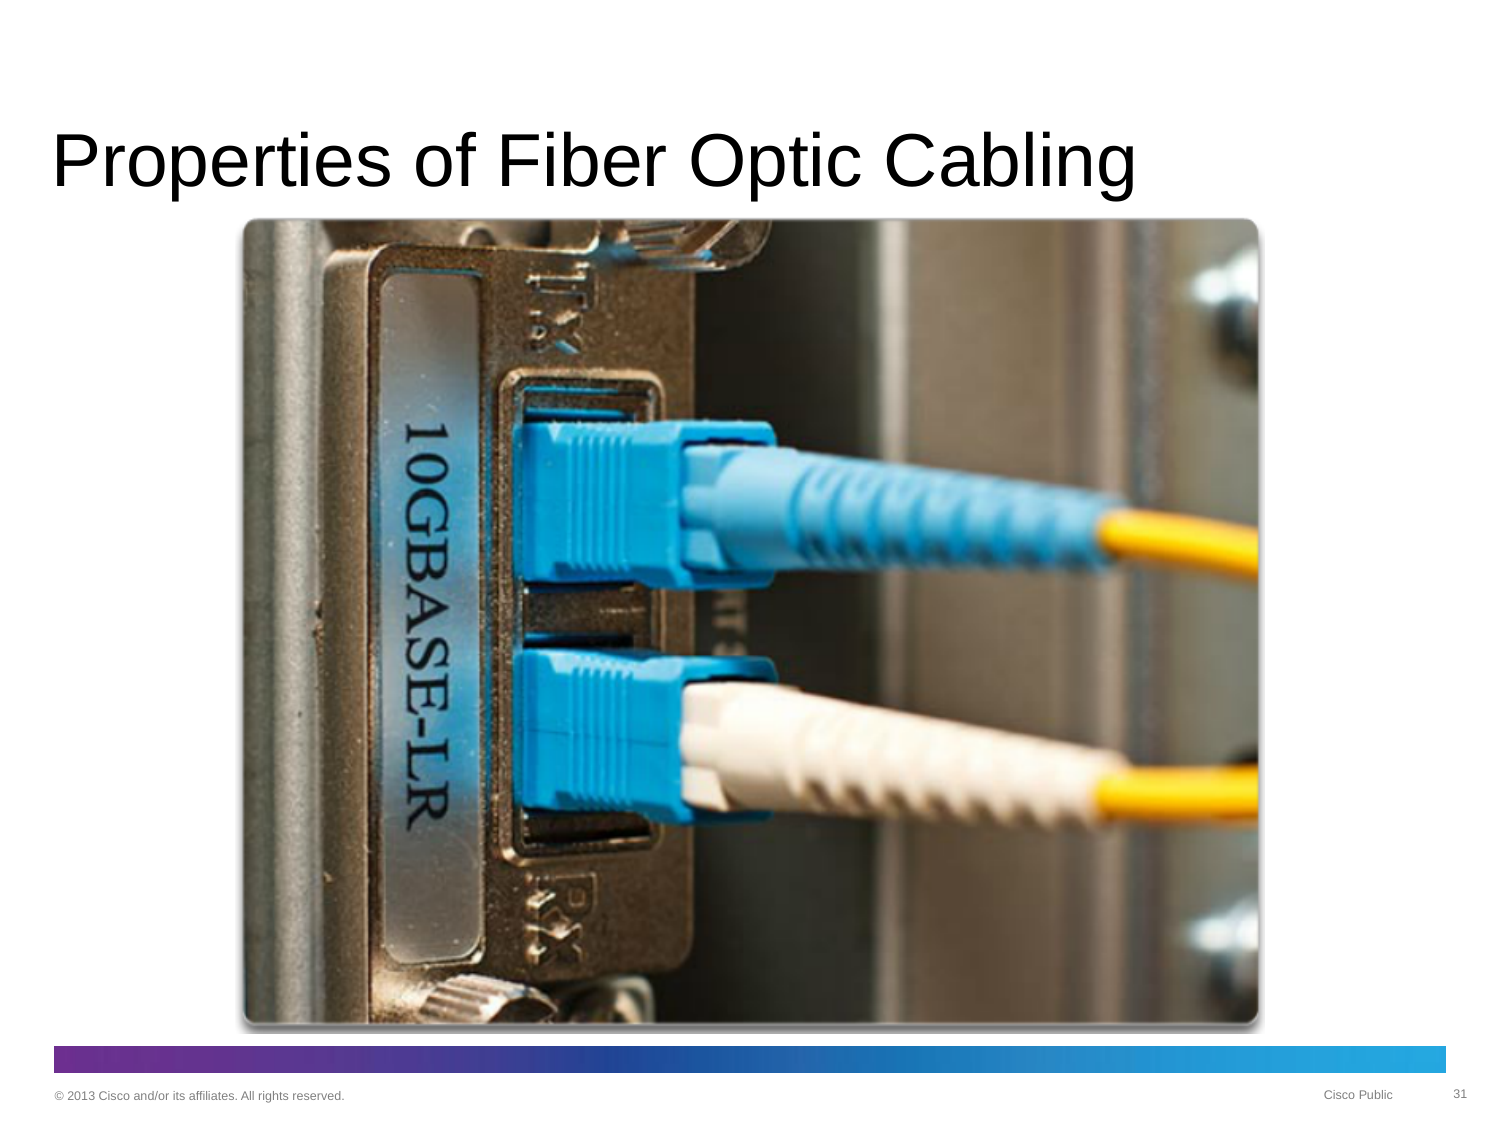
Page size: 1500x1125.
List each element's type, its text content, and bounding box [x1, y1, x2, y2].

picture [235, 212, 1265, 1034]
picture [54, 1046, 1446, 1073]
title Properties of Fiber Optic Cabling [37, 70, 1447, 209]
